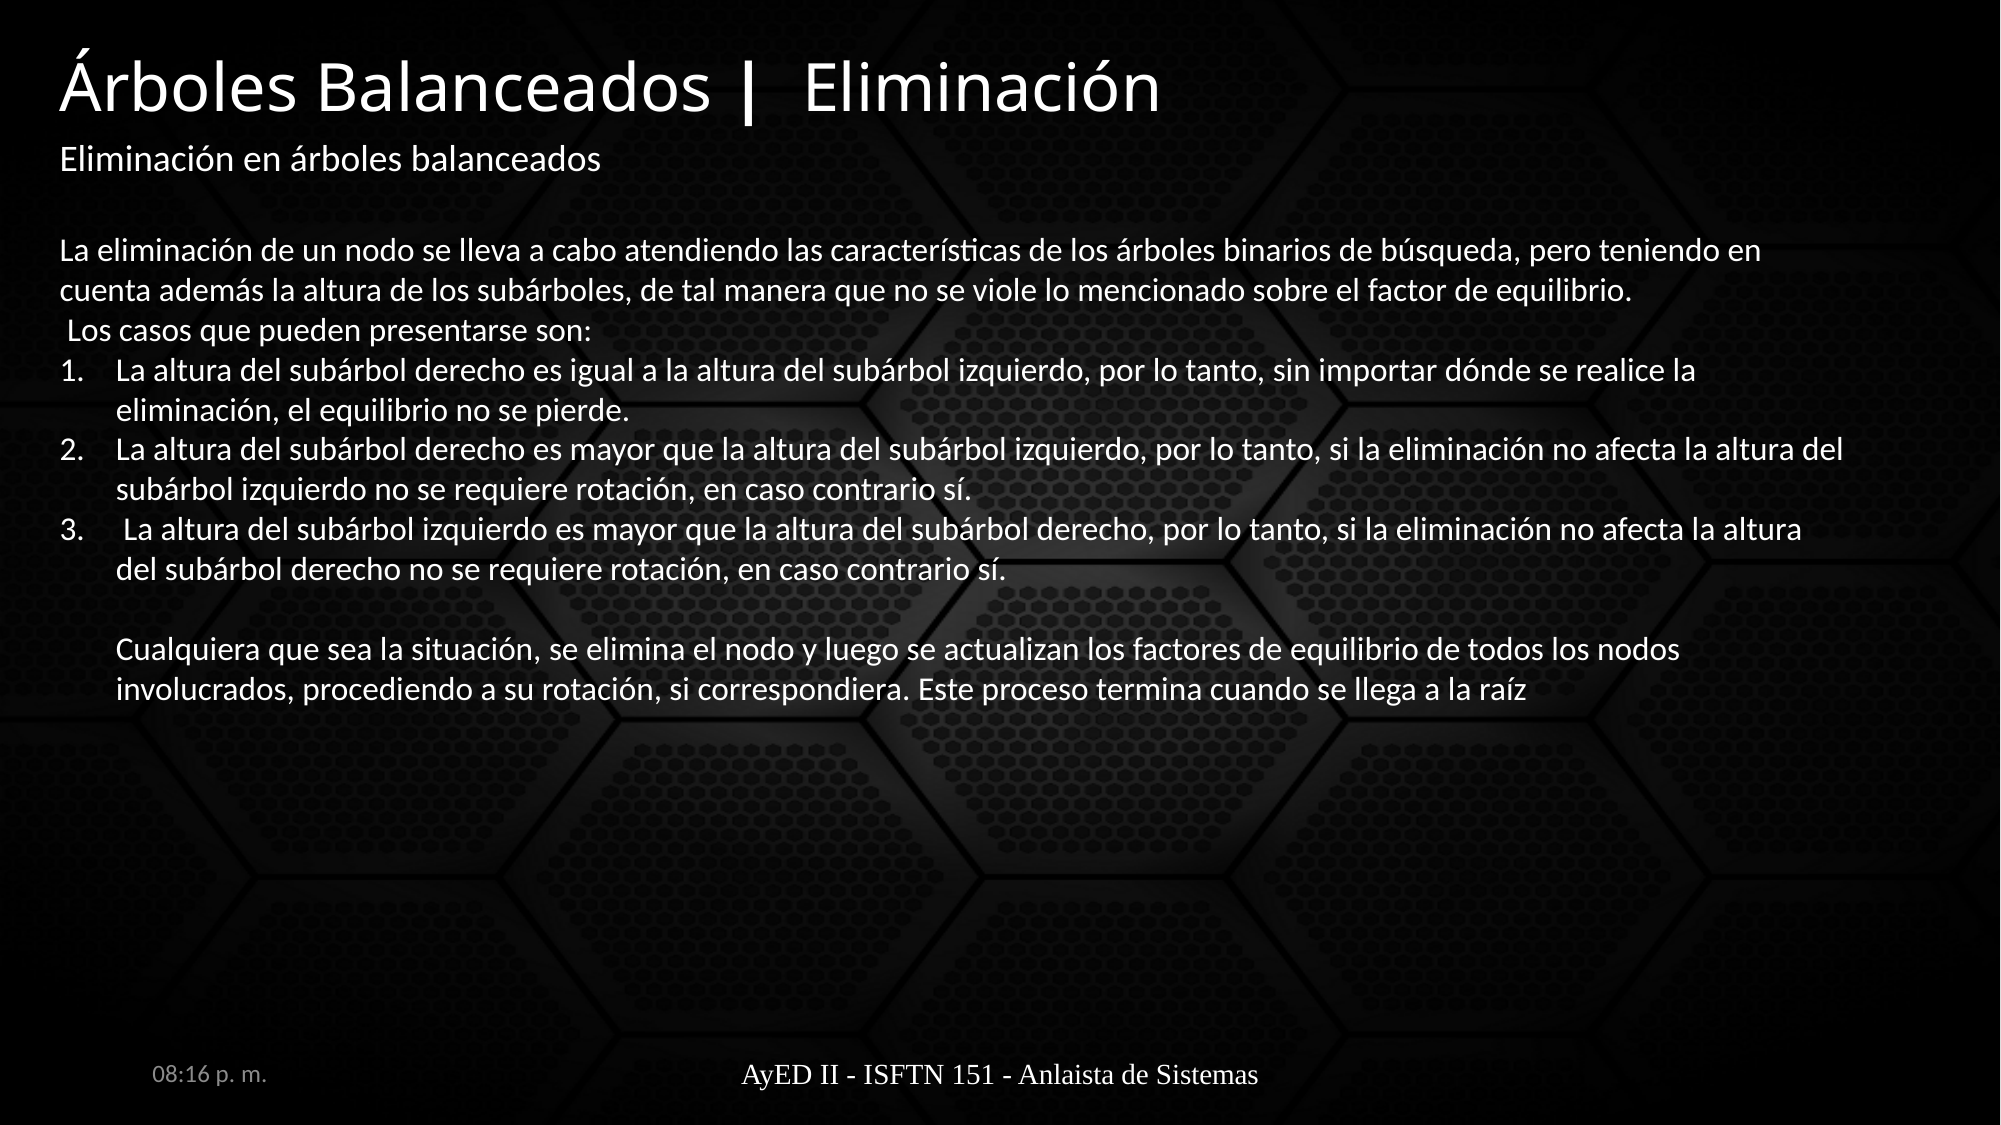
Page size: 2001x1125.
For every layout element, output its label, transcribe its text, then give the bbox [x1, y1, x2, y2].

footer AyED II - ISFTN 151 - Anlaista de Sistemas [662, 1042, 1338, 1103]
text_box Eliminación en árboles balanceados [44, 158, 1045, 187]
text_box La eliminación de un nodo se lleva a cabo atendiendo las características de los árboles binarios de búsqueda, pero teniendo en cuenta además la altura de los subárboles, de tal manera que no se viole lo mencionado sobre el factor de equilibrio. Los casos que pueden presentarse son: La altura del subárbol derecho es igual a la altura del subárbol izquierdo, por lo tanto, sin importar dónde se realice la eliminación, el equilibrio no se pierde. La altura del subárbol derecho es mayor que la altura del subárbol izquierdo, por lo tanto, si la eliminación no afecta la altura del subárbol izquierdo no se requiere rotación, en caso contrario sí. La altura del subárbol izquierdo es mayor que la altura del subárbol derecho, por lo tanto, si la eliminación no afecta la altura del subárbol derecho no se requiere rotación, en caso contrario sí. Cualquiera que sea la situación, se elimina el nodo y luego se actualizan los factores de equilibrio de todos los nodos involucrados, procediendo a su rotación, si correspondiera. Este proceso termina cuando se llega a la raíz [44, 220, 1863, 755]
picture [0, 0, 2001, 1125]
title Árboles Balanceados | Eliminación [44, 22, 1458, 158]
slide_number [137, 1042, 588, 1103]
